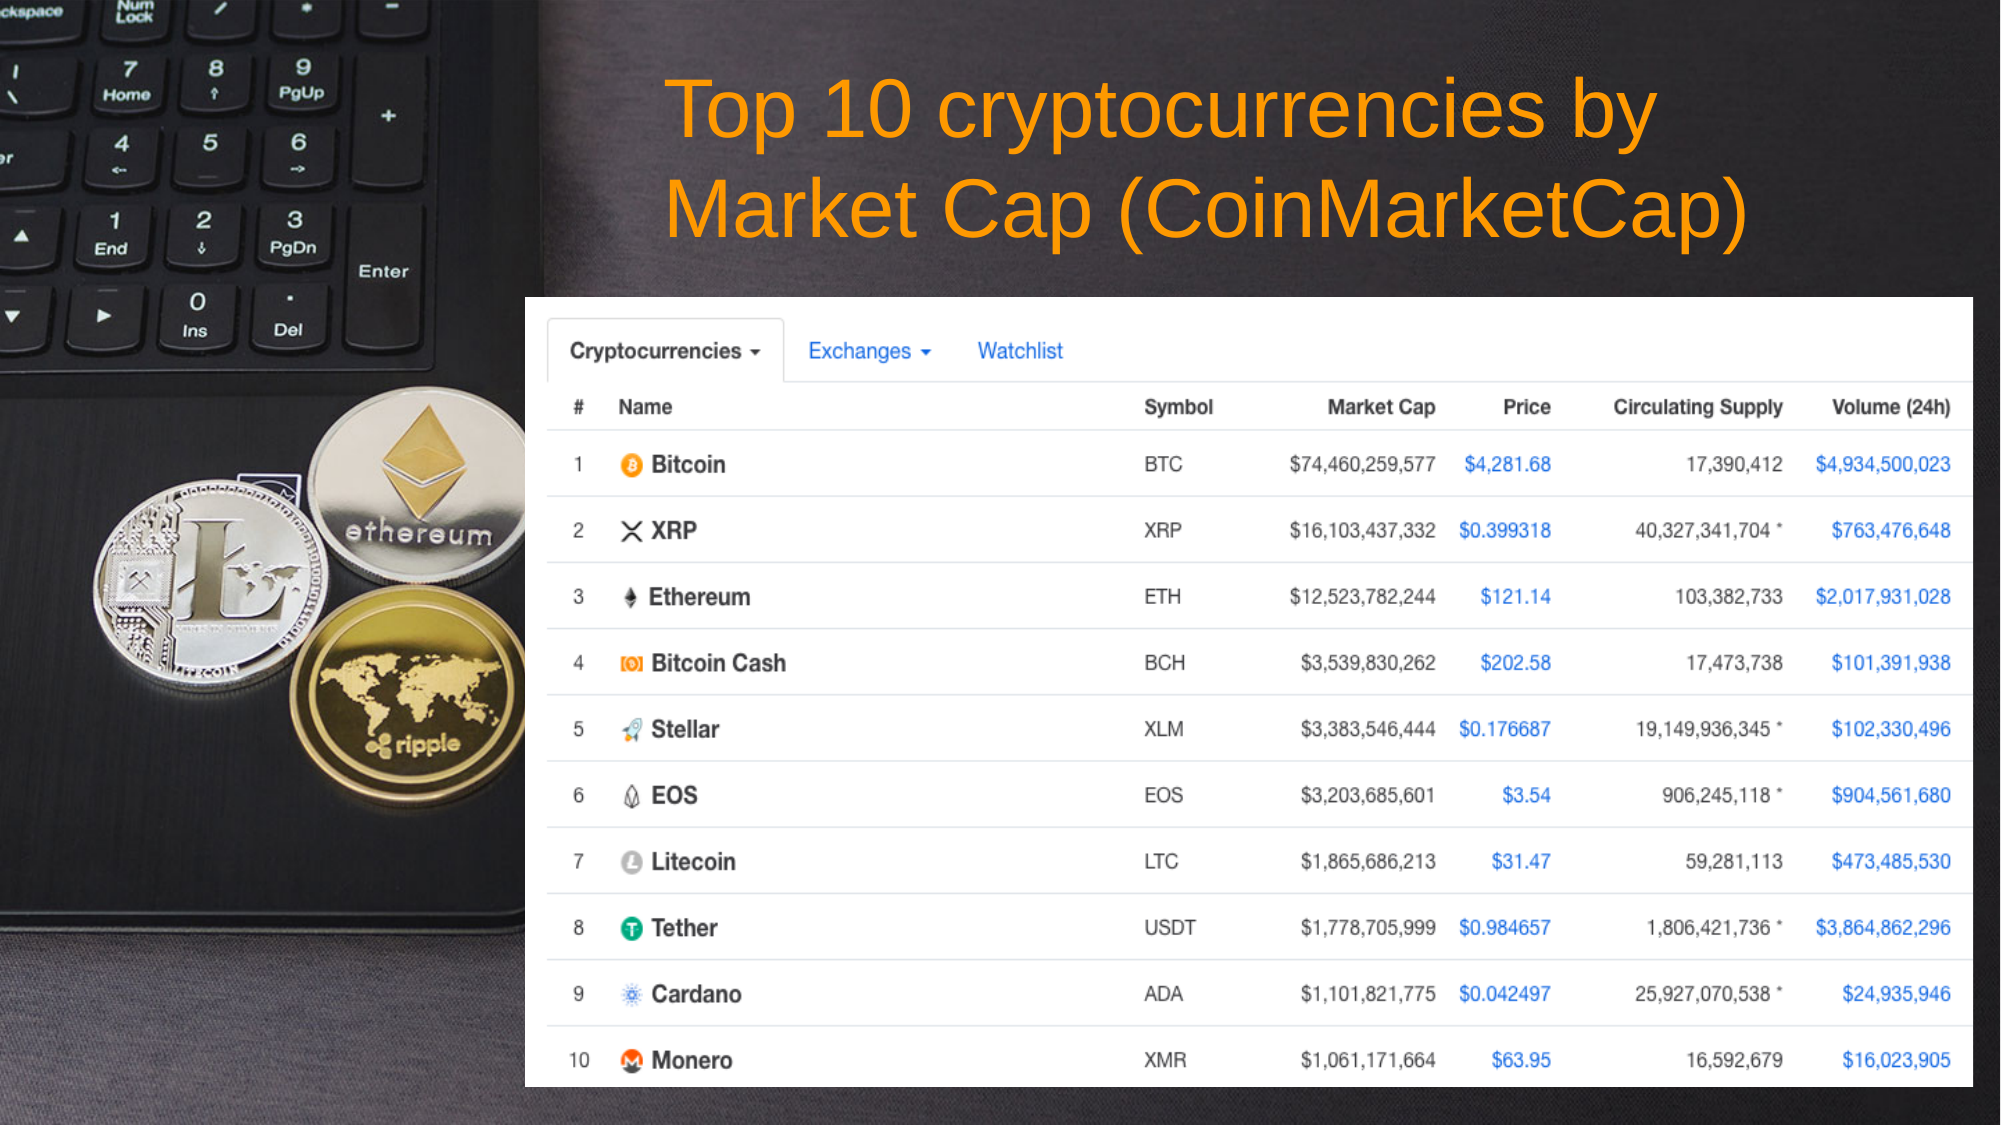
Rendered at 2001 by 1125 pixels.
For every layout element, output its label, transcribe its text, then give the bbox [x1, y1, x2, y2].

text_box Top 10 cryptocurrencies by Market Cap (CoinMarketCap) [649, 47, 1919, 262]
picture [0, 0, 2001, 1125]
